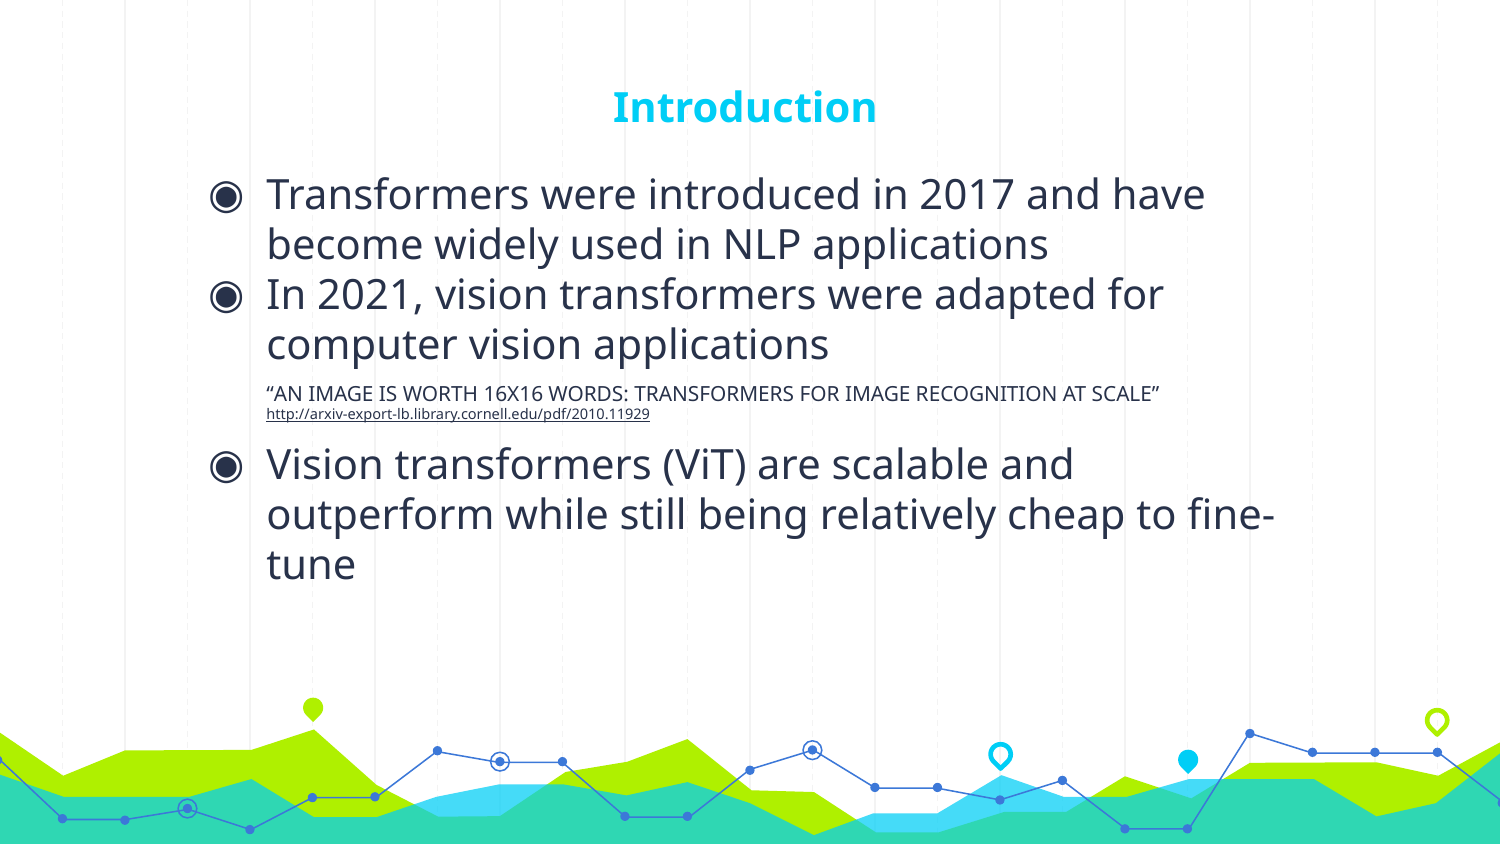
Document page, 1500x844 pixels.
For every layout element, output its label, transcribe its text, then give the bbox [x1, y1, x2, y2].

title Introduction [171, 28, 1320, 147]
list Transformers were introduced in 2017 and have become widely used in NLP applications In 2021, vision transformers were adapted for computer vision applications “AN IMAGE IS WORTH 16X16 WORDS: TRANSFORMERS FOR IMAGE RECOGNITION AT SCALE” http://arxiv-export-lb.library.cornell.edu/pdf/2010.11929 Vision transformers (ViT) are scalable and outperform while still being relatively cheap to fine-tune [176, 152, 1325, 648]
